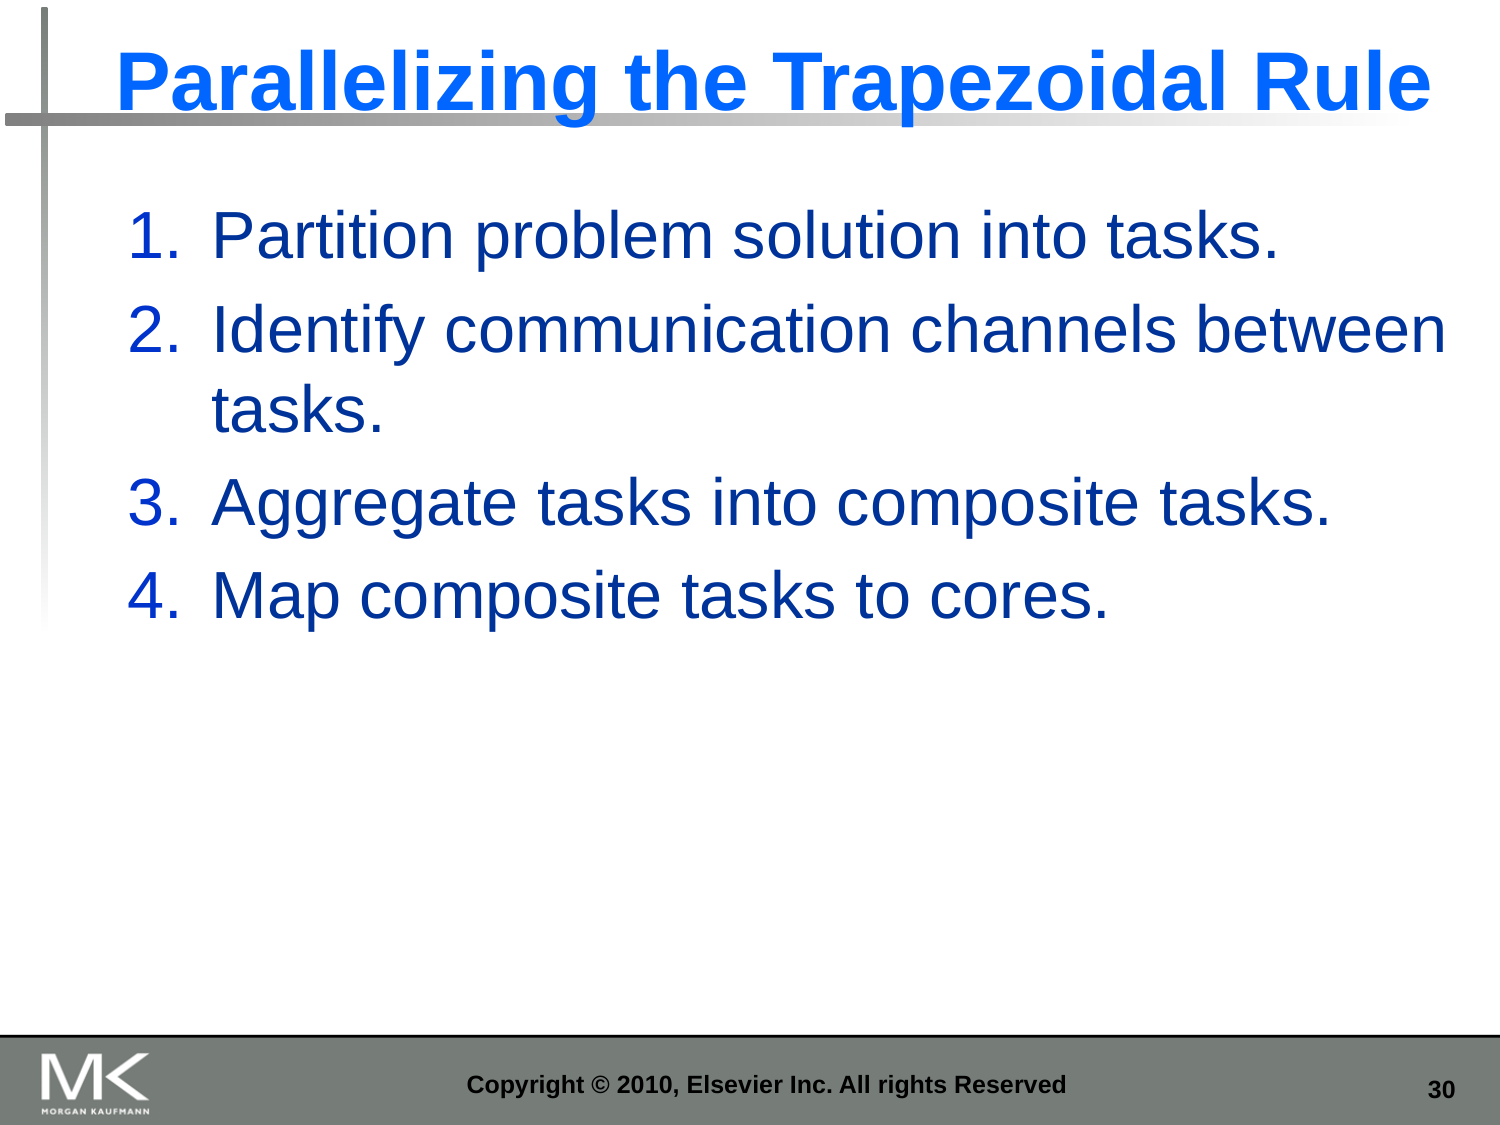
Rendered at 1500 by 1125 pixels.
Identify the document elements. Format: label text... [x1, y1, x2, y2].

title Parallelizing the Trapezoidal Rule [100, 18, 1460, 135]
footer Copyright © 2010, Elsevier Inc. All rights Reserved [170, 1046, 1365, 1106]
picture [29, 1046, 160, 1123]
list Partition problem solution into tasks. Identify communication channels between tasks. Aggregate tasks into composite tasks. Map composite tasks to cores. [111, 184, 1470, 1024]
